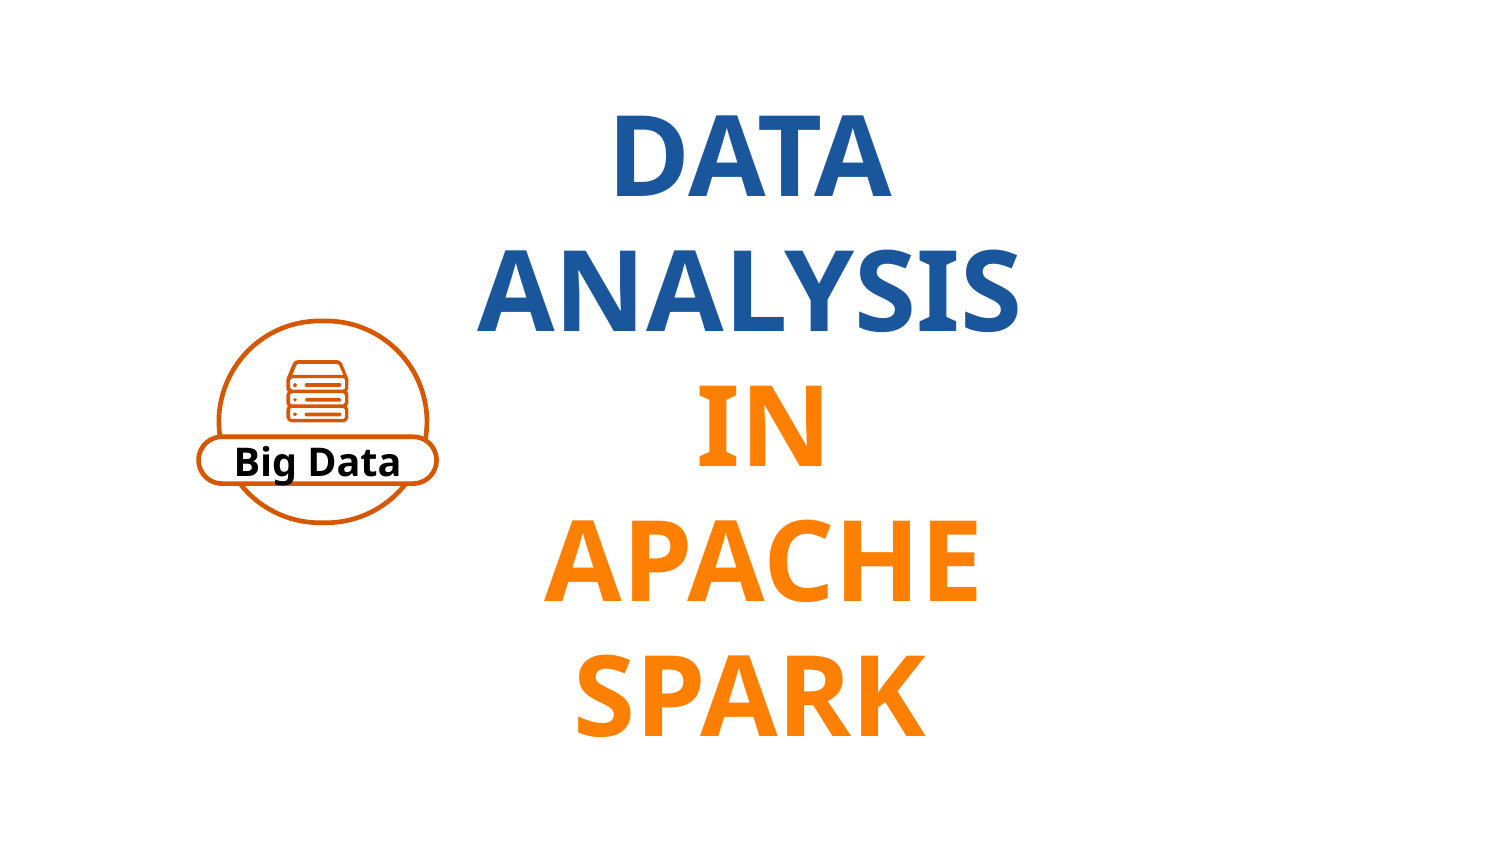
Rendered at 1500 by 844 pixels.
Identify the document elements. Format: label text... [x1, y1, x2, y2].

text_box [286, 359, 349, 423]
text_box Big Data [198, 436, 437, 484]
title DATA ANALYSIS IN APACHE SPARK [322, 296, 1178, 547]
text_box [218, 320, 427, 440]
text_box [240, 484, 406, 523]
